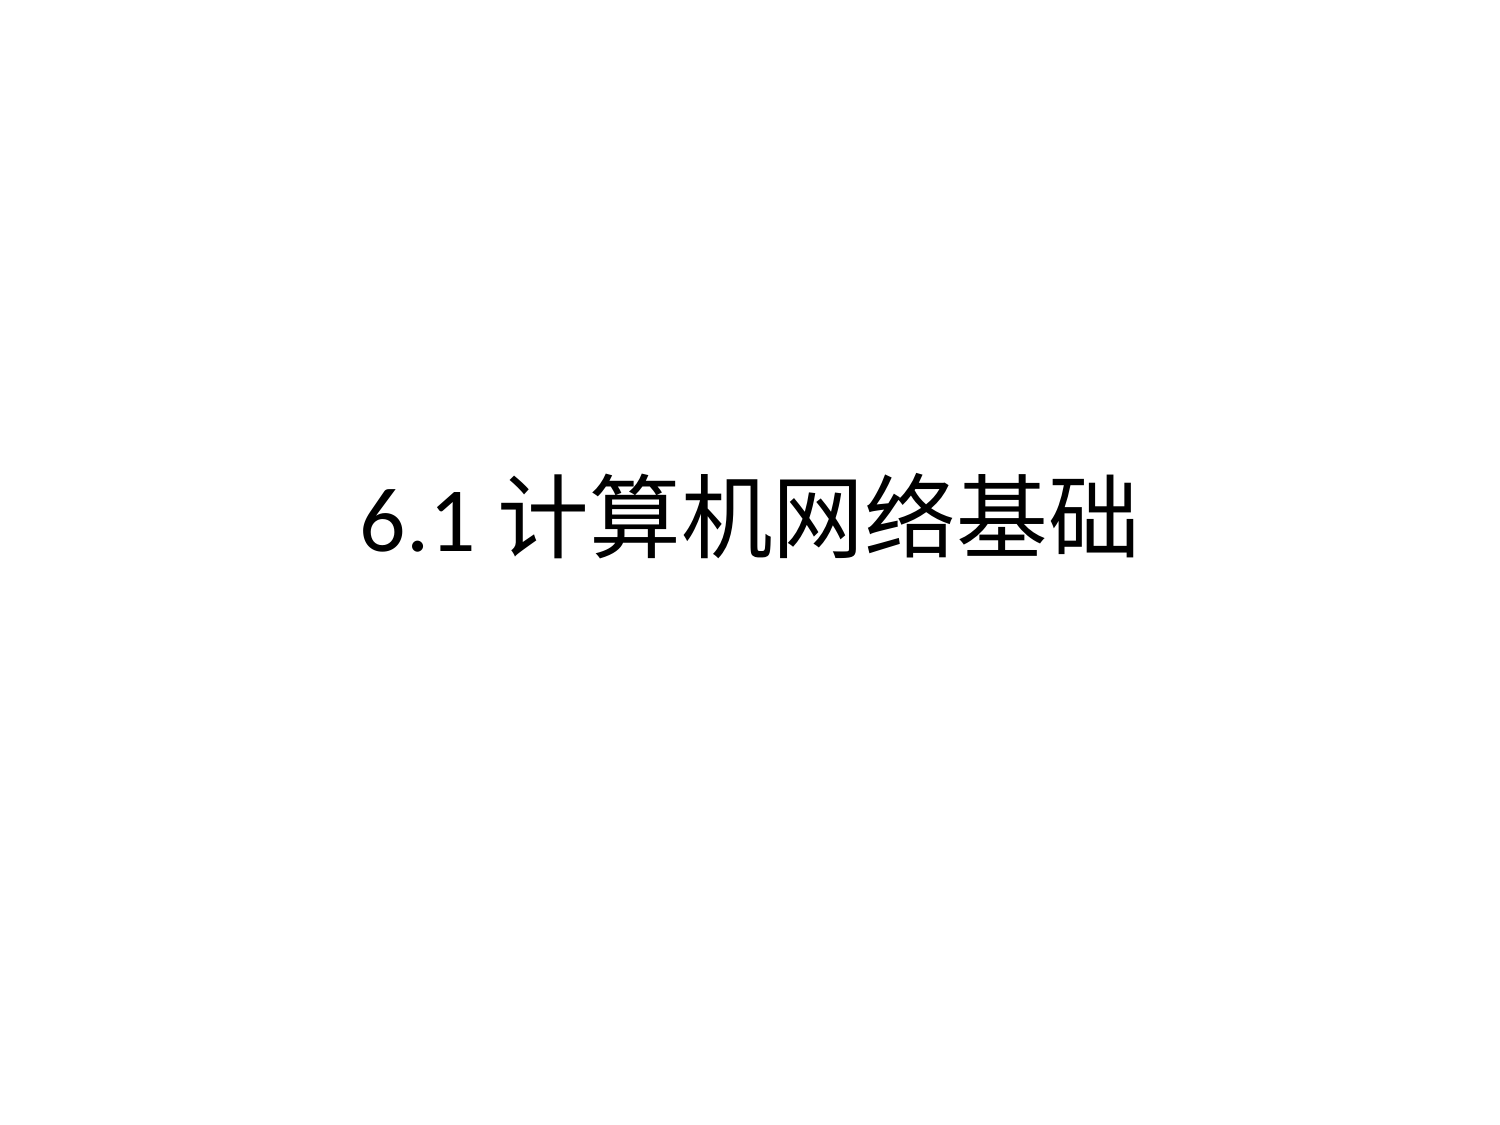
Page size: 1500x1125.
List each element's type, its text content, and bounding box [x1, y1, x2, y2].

title 6.1计算机网络基础 [75, 420, 1425, 609]
